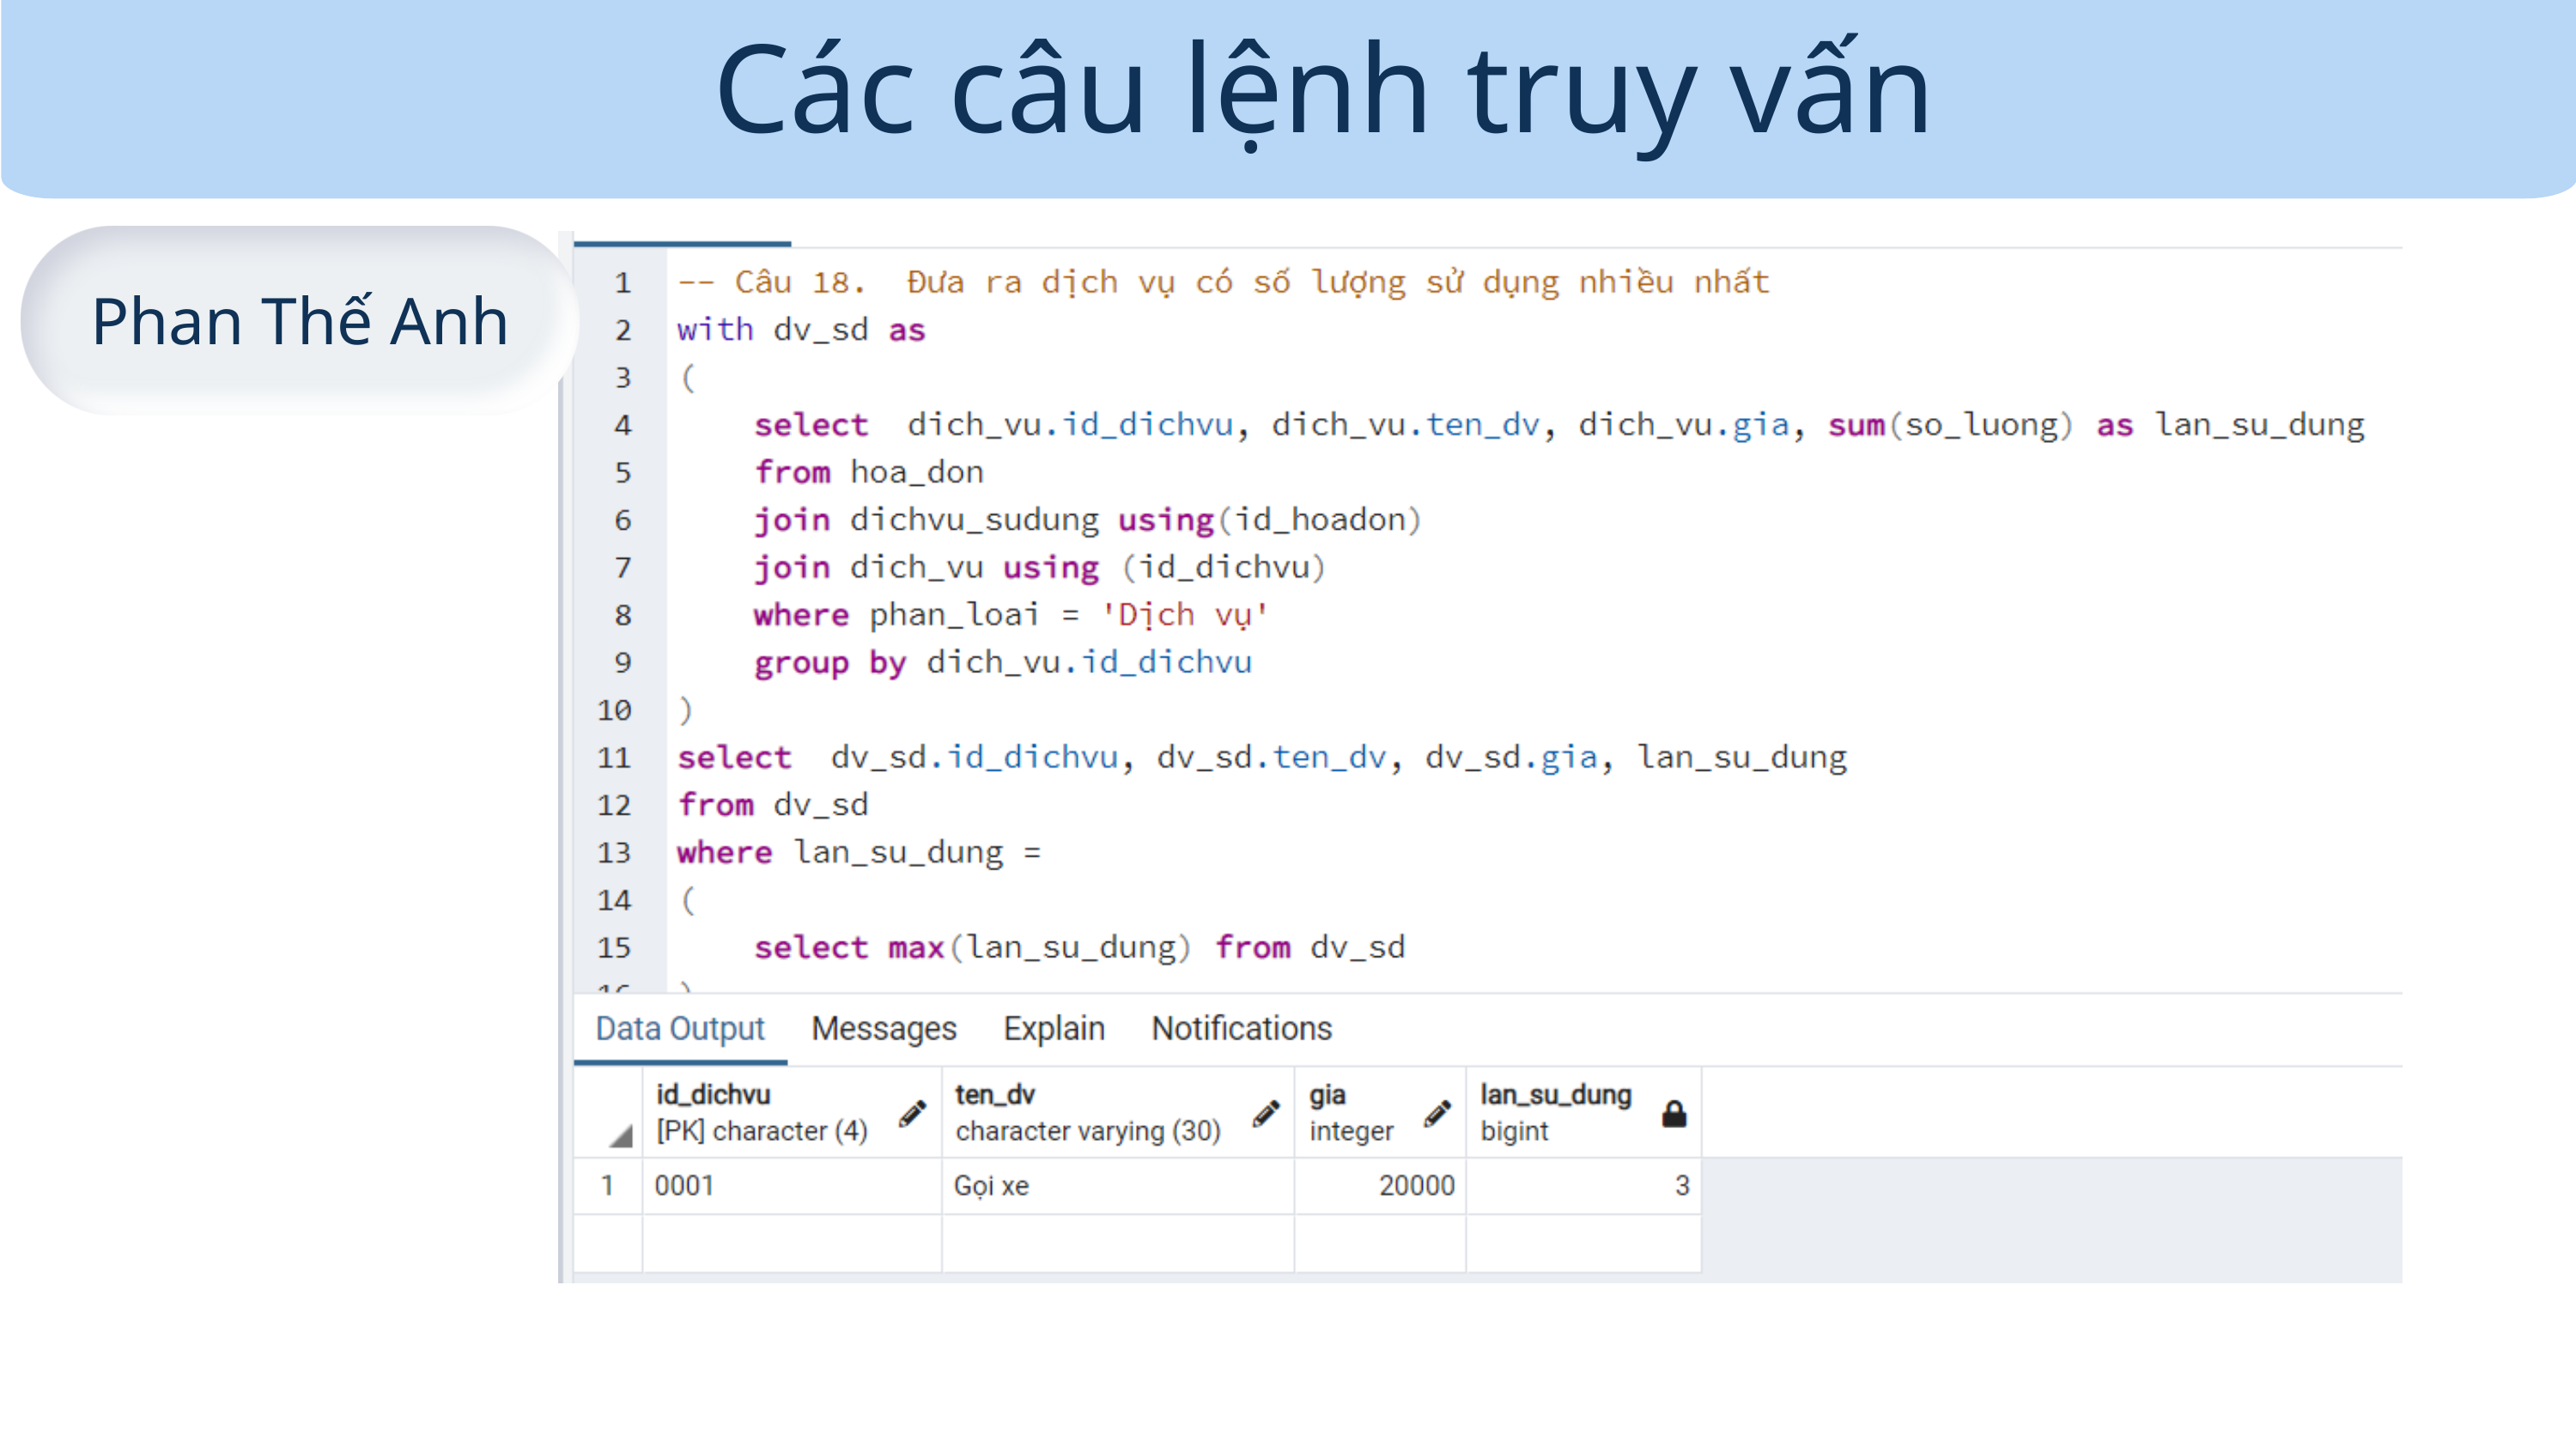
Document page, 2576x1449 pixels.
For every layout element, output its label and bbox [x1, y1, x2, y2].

text_box [2136, 0, 2576, 199]
text_box [1, 0, 478, 199]
text_box [482, 0, 2130, 229]
picture [21, 226, 2403, 1283]
